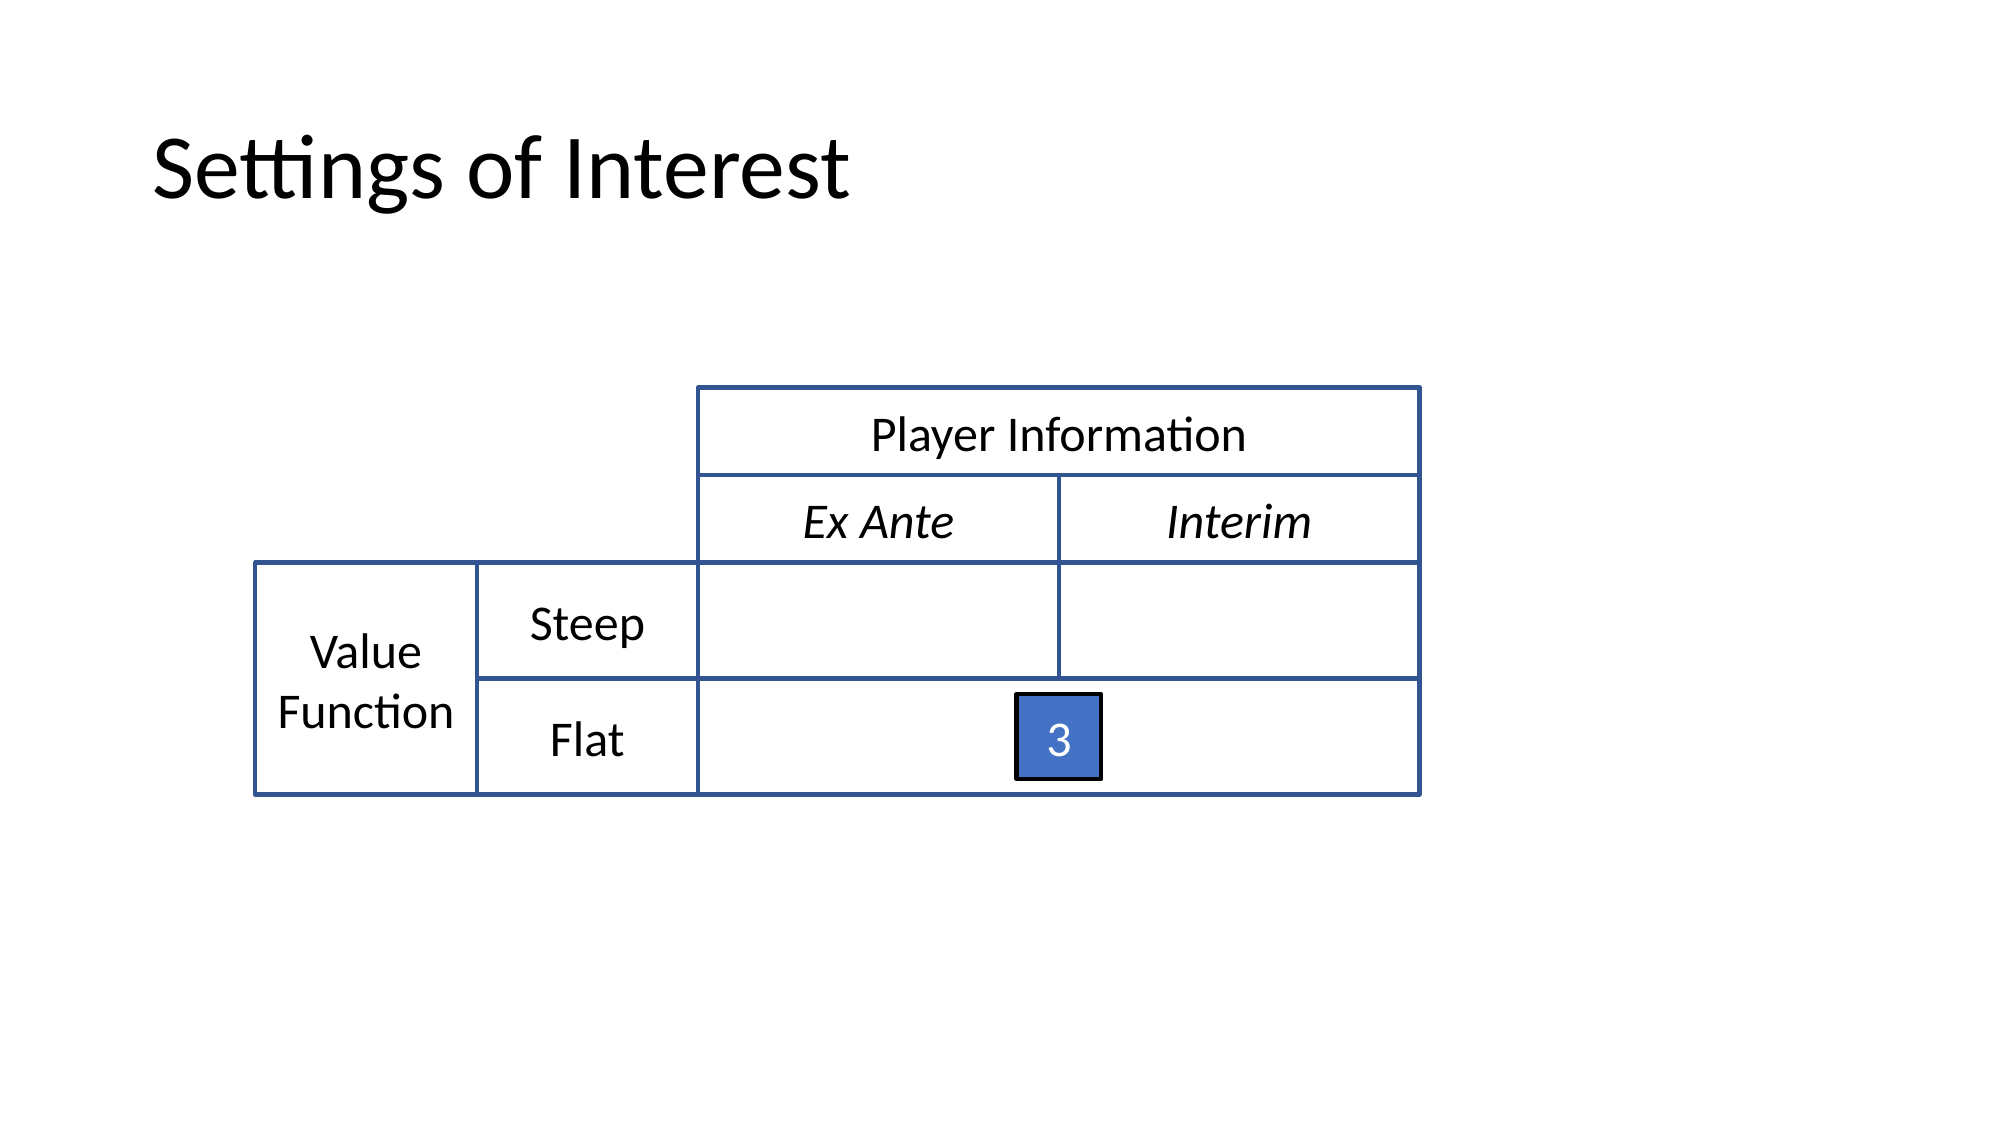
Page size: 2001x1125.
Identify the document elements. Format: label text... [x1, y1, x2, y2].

text_box 3 [1014, 692, 1103, 781]
text_box Flat [479, 681, 700, 797]
text_box [700, 564, 1057, 676]
text_box [1057, 564, 1422, 681]
text_box [700, 676, 1422, 797]
text_box Ex Ante [696, 477, 1057, 564]
text_box Steep [479, 560, 700, 681]
text_box Interim [1057, 477, 1422, 564]
text_box Value Function [253, 560, 479, 797]
text_box Player Information [696, 385, 1422, 477]
title Settings of Interest [137, 59, 1863, 278]
